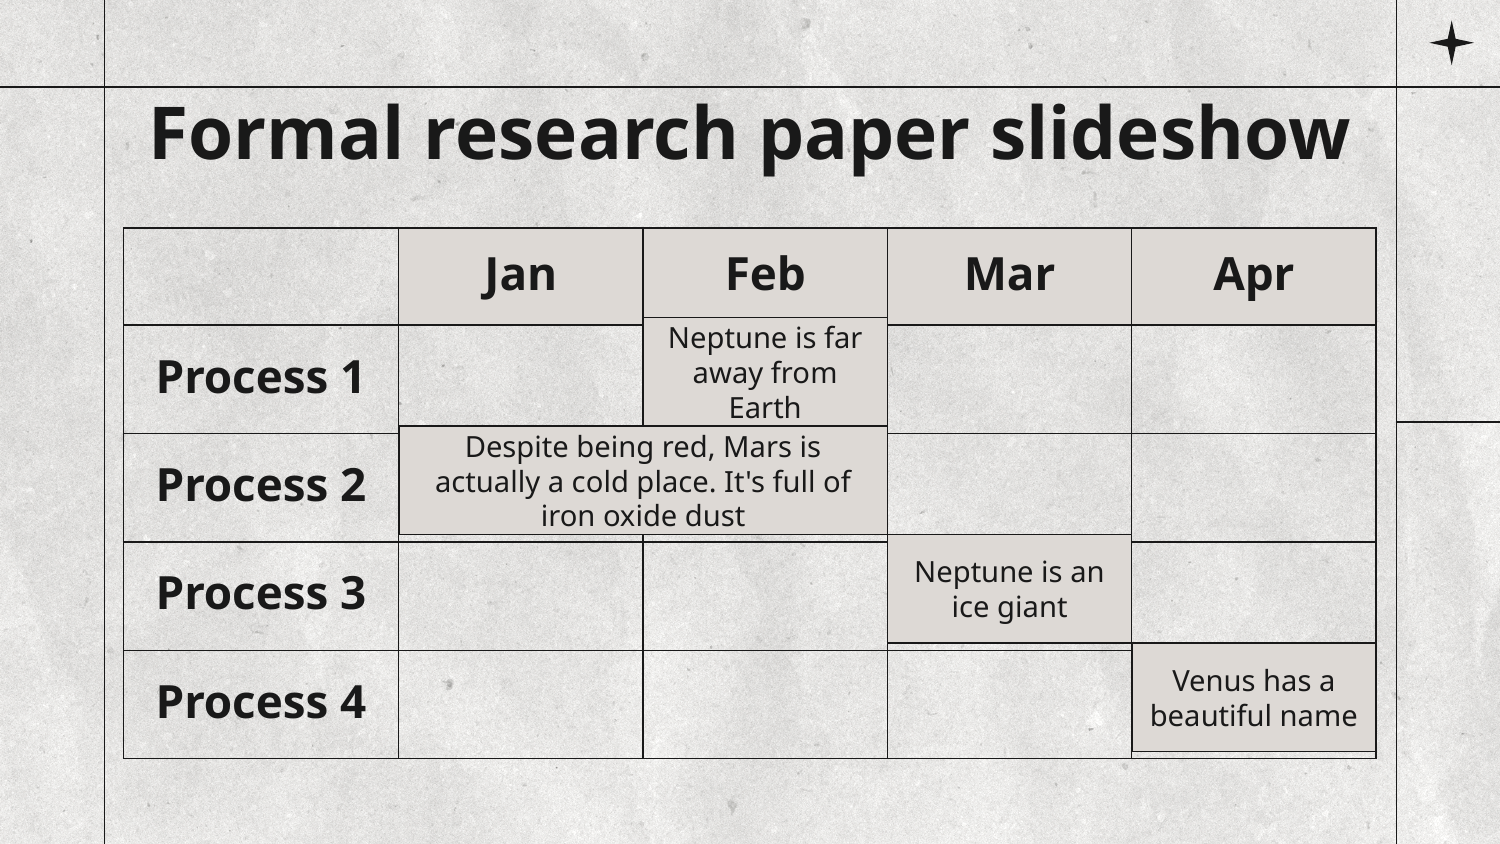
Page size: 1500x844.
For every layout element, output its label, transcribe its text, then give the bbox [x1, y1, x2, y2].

table_header Apr [1132, 229, 1375, 324]
title Formal research paper slideshow [118, 86, 1382, 189]
table_cell [399, 326, 642, 426]
table_header [124, 229, 398, 324]
table_cell [644, 651, 887, 758]
table_cell [644, 535, 887, 541]
table_cell [399, 651, 642, 758]
table_cell [1132, 326, 1375, 433]
table_header Mar [888, 229, 1131, 324]
picture [105, 0, 1396, 86]
table_header Feb [644, 229, 887, 317]
picture [0, 0, 104, 86]
table_cell [888, 434, 1131, 534]
table_cell [1132, 434, 1375, 541]
table_cell [1132, 752, 1375, 758]
table_header Jan [399, 229, 642, 324]
picture [0, 88, 104, 844]
text_box Neptune is far away from Earth [643, 317, 888, 426]
table_cell [888, 326, 1131, 433]
picture [1397, 423, 1500, 844]
table_cell [888, 651, 1131, 758]
table_cell Process 4 [124, 651, 398, 758]
table_cell [1132, 543, 1375, 642]
table_cell [399, 543, 642, 650]
table_cell Process 1 [124, 326, 398, 433]
table_cell [399, 535, 642, 541]
table_cell Process 3 [124, 543, 398, 650]
picture [1397, 88, 1500, 421]
text_box Neptune is an ice giant [887, 534, 1132, 643]
table_cell Process 2 [124, 434, 398, 541]
text_box Despite being red, Mars is actually a cold place. It's full of iron oxide dust [398, 426, 888, 535]
picture [1397, 0, 1500, 86]
table_cell [888, 643, 1131, 650]
text_box Venus has a beautiful name [1131, 642, 1377, 752]
table_cell [644, 543, 887, 650]
picture [105, 88, 1396, 844]
